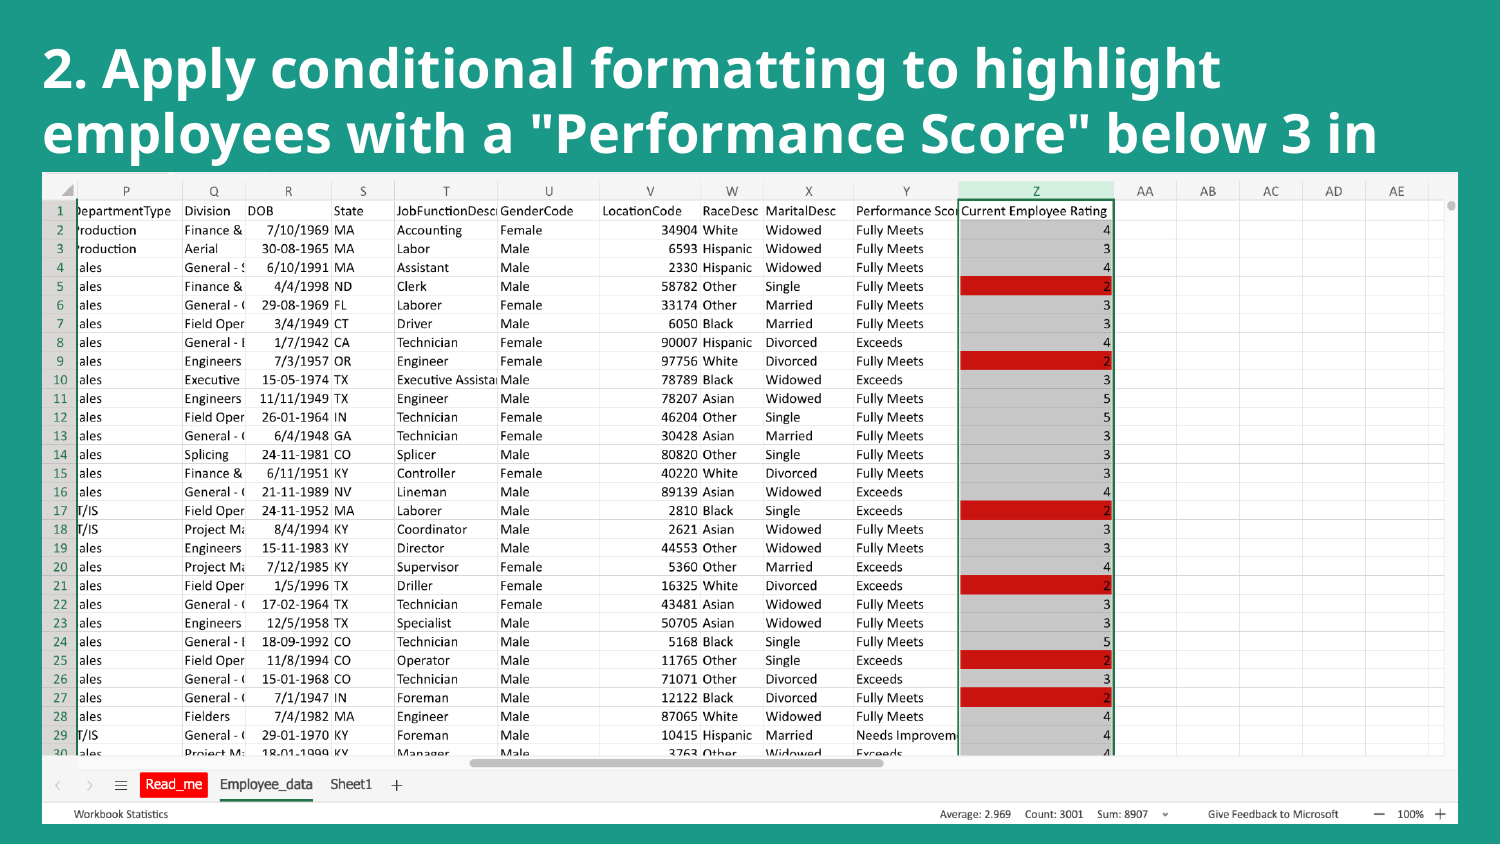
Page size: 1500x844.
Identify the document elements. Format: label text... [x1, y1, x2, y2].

picture [41, 171, 1459, 824]
title 2. Apply conditional formatting to highlight employees with a "Performance Score" below 3 in red. [27, 19, 1473, 193]
